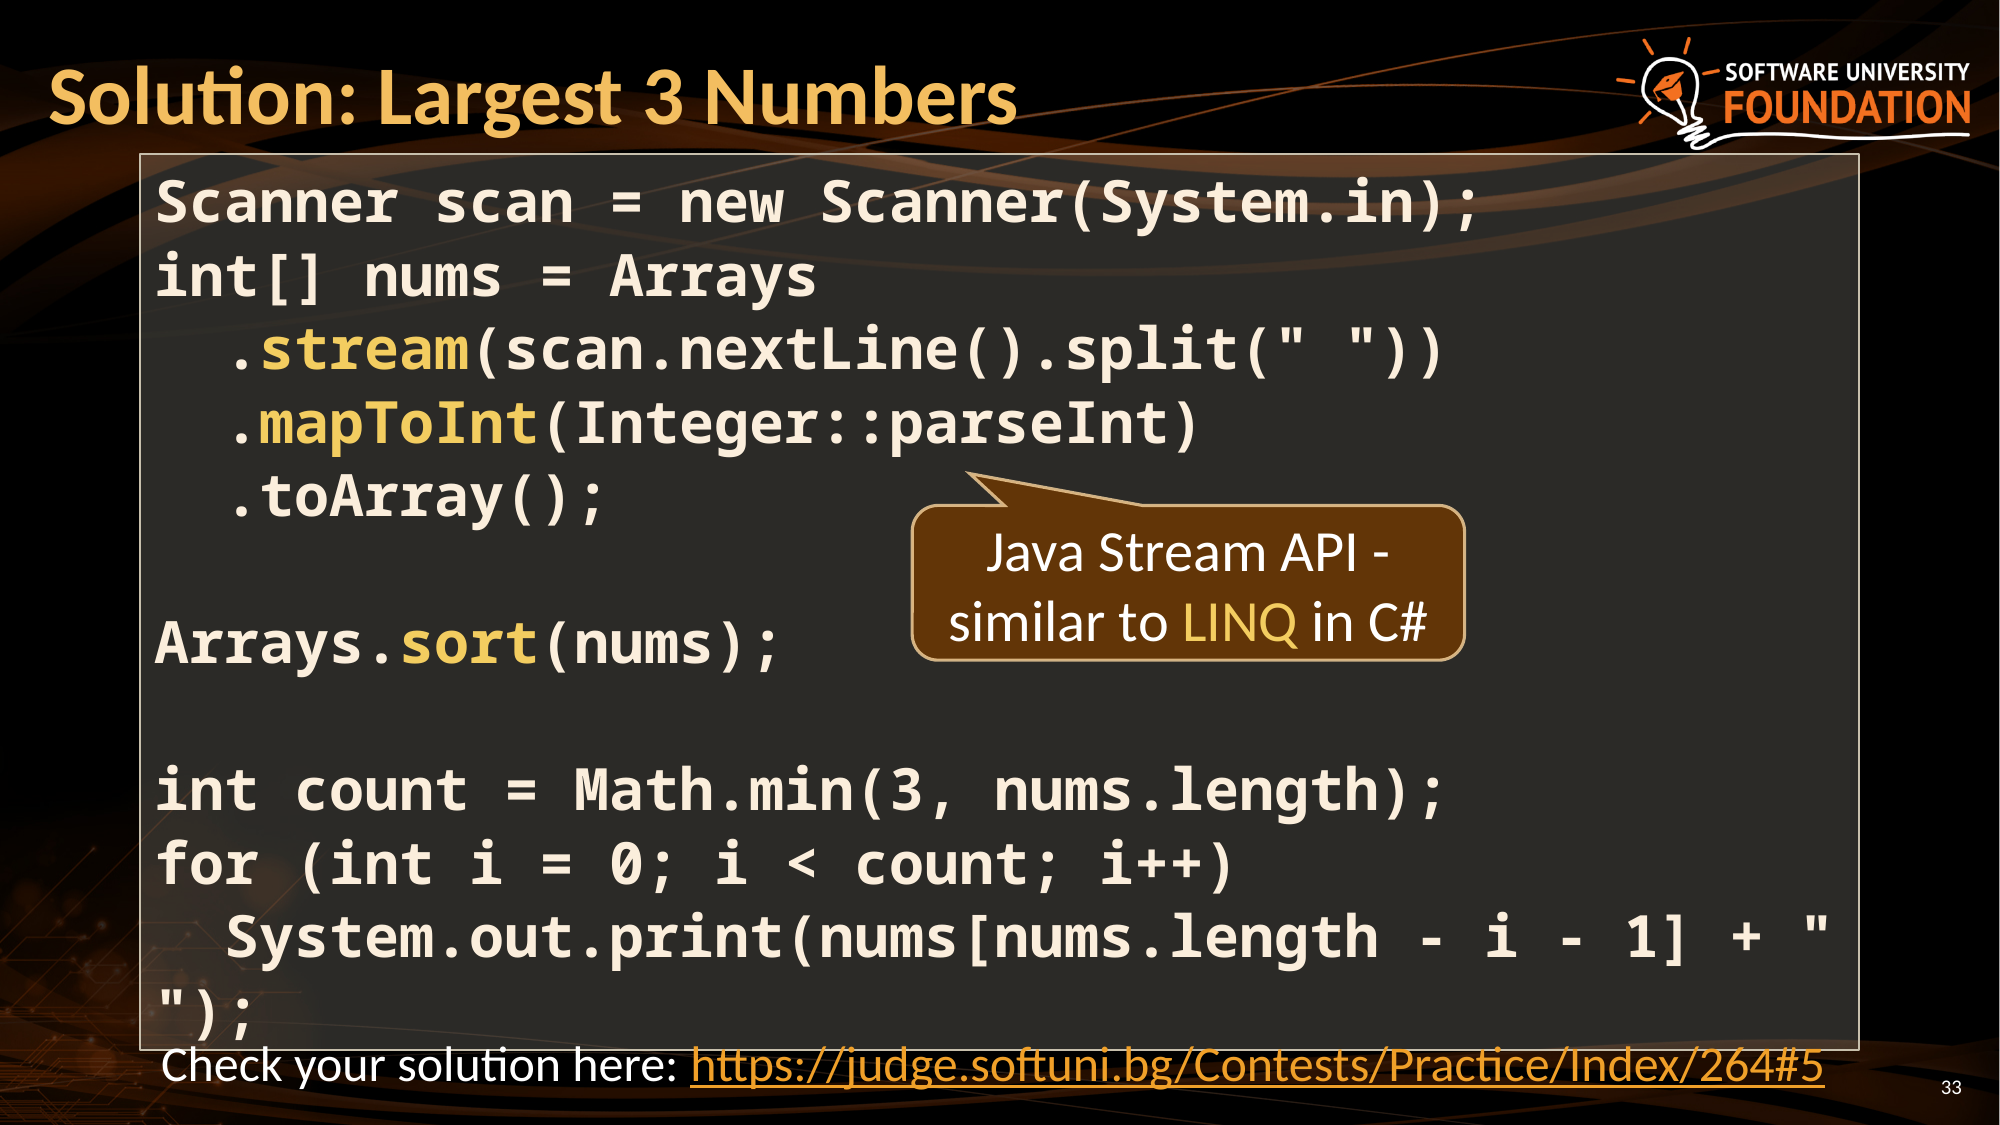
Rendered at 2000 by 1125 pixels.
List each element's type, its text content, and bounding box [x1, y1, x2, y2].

text_box Check your solution here: https://judge.softuni.bg/Contests/Practice/Index/264#5 [127, 1024, 1859, 1099]
slide_number 33 [1897, 1070, 1968, 1103]
picture [0, 0, 2000, 1125]
title Solution: Largest 3 Numbers [30, 6, 1602, 189]
text_box Scanner scan = new Scanner(System.in); int[] nums = Arrays .stream(scan.nextLine().split(" ")) .mapToInt(Integer::parseInt) .toArray(); Arrays.sort(nums); int count = Math.min(3, nums.length); for (int i = 0; i < count; i++) System.out.print(nums[nums.length - i - 1] + " "); [139, 153, 1860, 1051]
text_box Java Stream API - similar to LINQ in C# [911, 471, 1466, 662]
